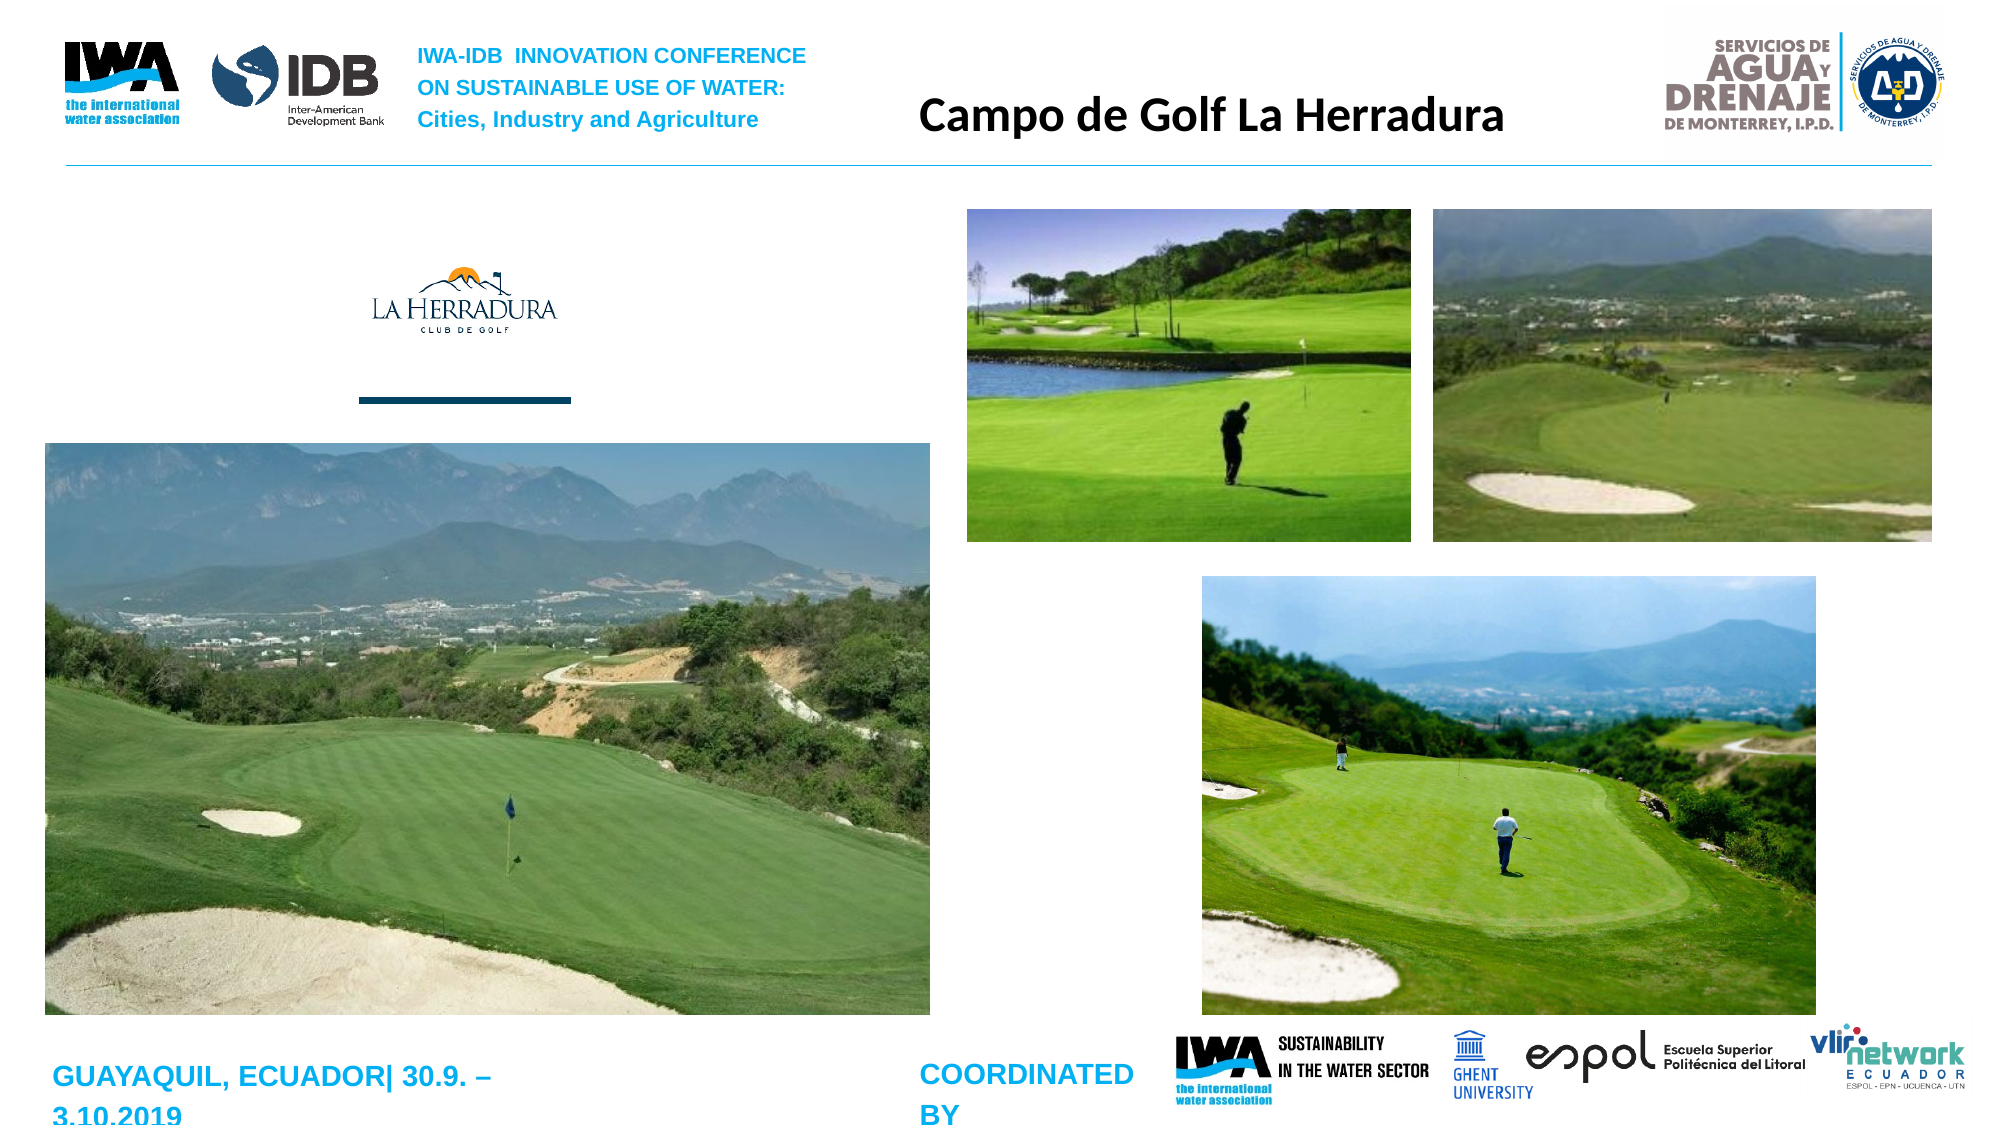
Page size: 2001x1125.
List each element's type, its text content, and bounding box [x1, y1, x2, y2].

picture [1162, 576, 1973, 1125]
text_box Campo de Golf La Herradura [904, 74, 1527, 150]
picture [1661, 5, 1948, 162]
text_box COORDINATED BY [904, 1040, 1157, 1096]
picture [207, 38, 402, 141]
text_box IWA-IDB INNOVATION CONFERENCE ON SUSTAINABLE USE OF WATER: Cities, Industry and Agriculture [402, 29, 919, 139]
text_box GUAYAQUIL, ECUADOR| 30.9. – 3.10.2019 [37, 1043, 584, 1098]
picture [966, 209, 1411, 542]
picture [1433, 209, 1932, 542]
picture [359, 193, 571, 396]
picture [65, 42, 180, 125]
picture [44, 443, 930, 1015]
